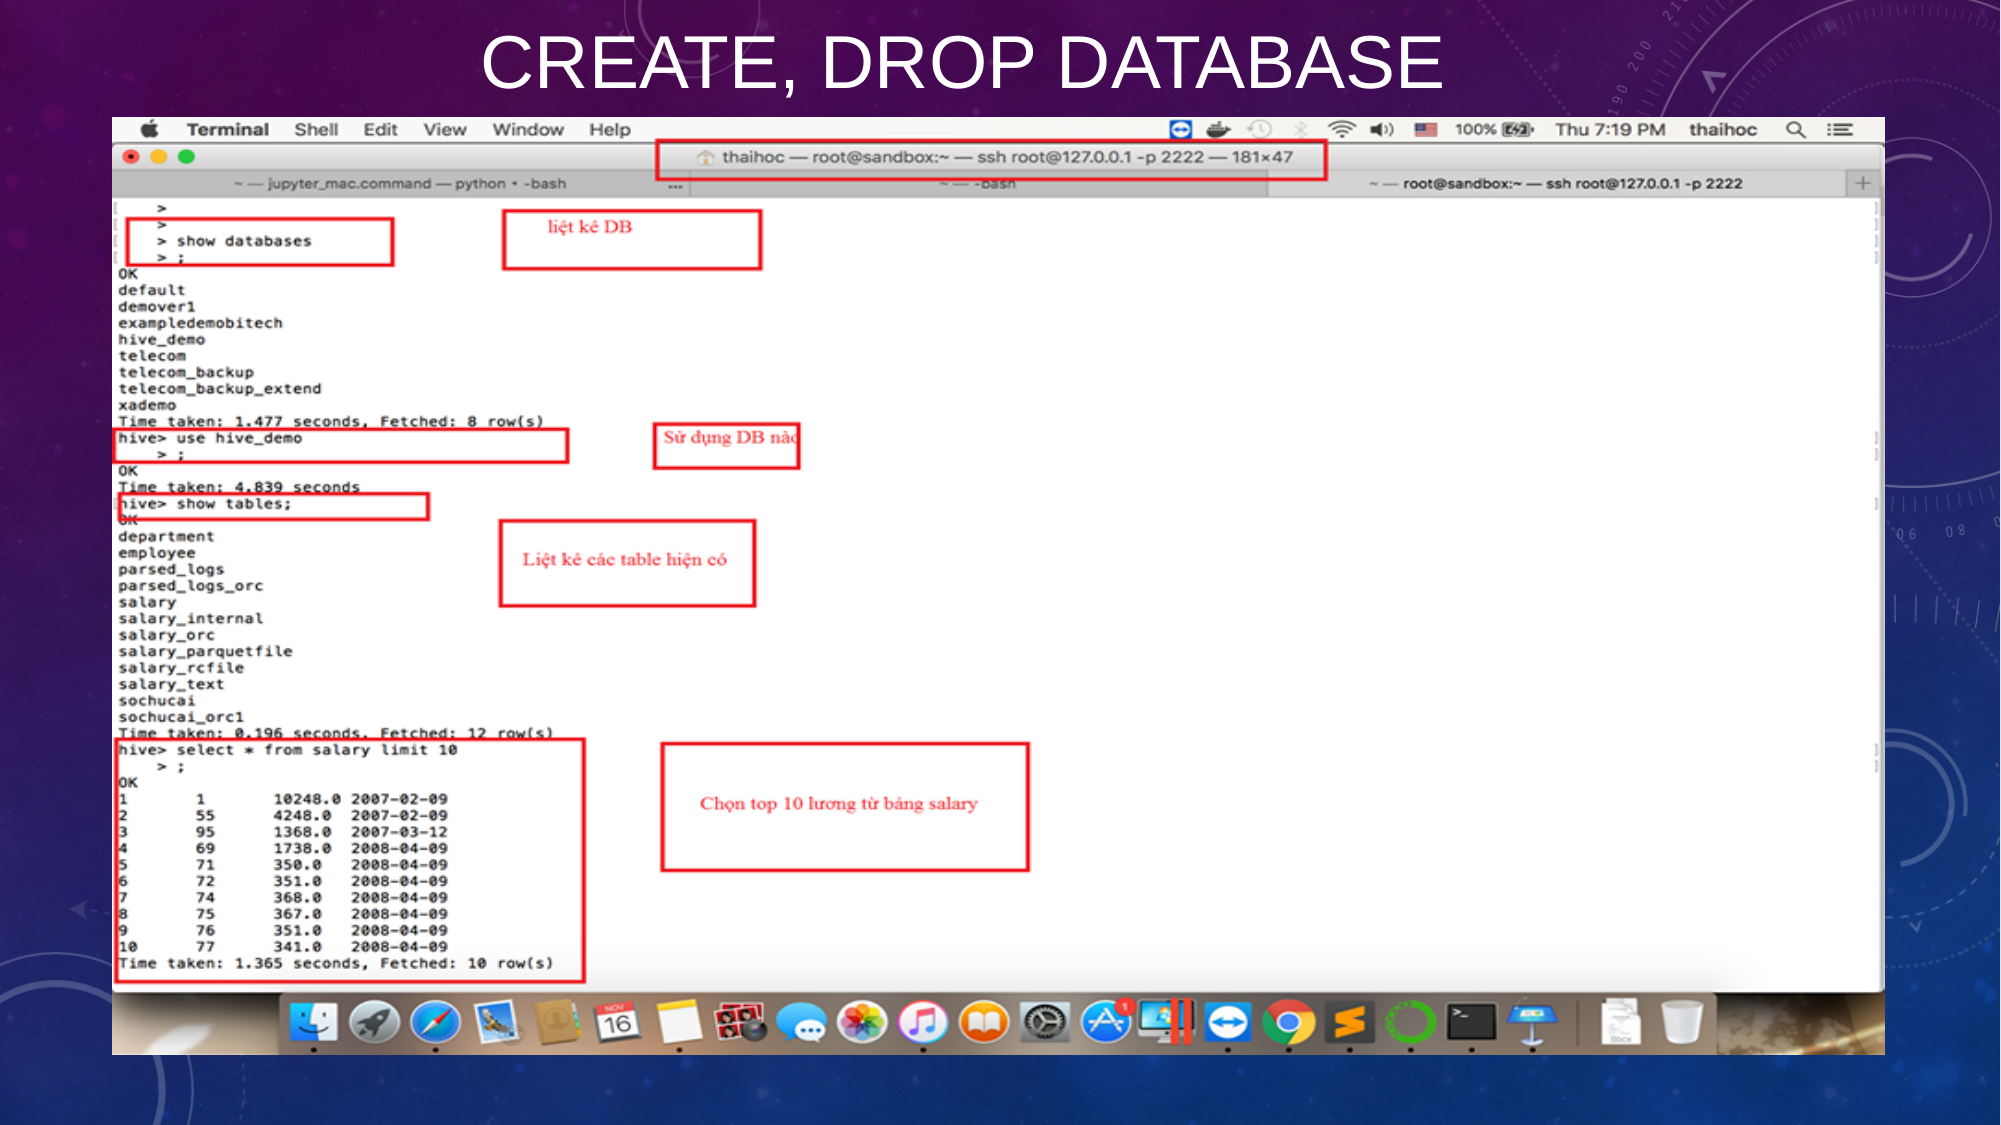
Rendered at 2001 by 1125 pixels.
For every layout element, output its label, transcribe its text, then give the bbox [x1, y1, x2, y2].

picture [0, 0, 2001, 1125]
text_box CREATE, DROP DATABASE [132, 0, 1795, 117]
